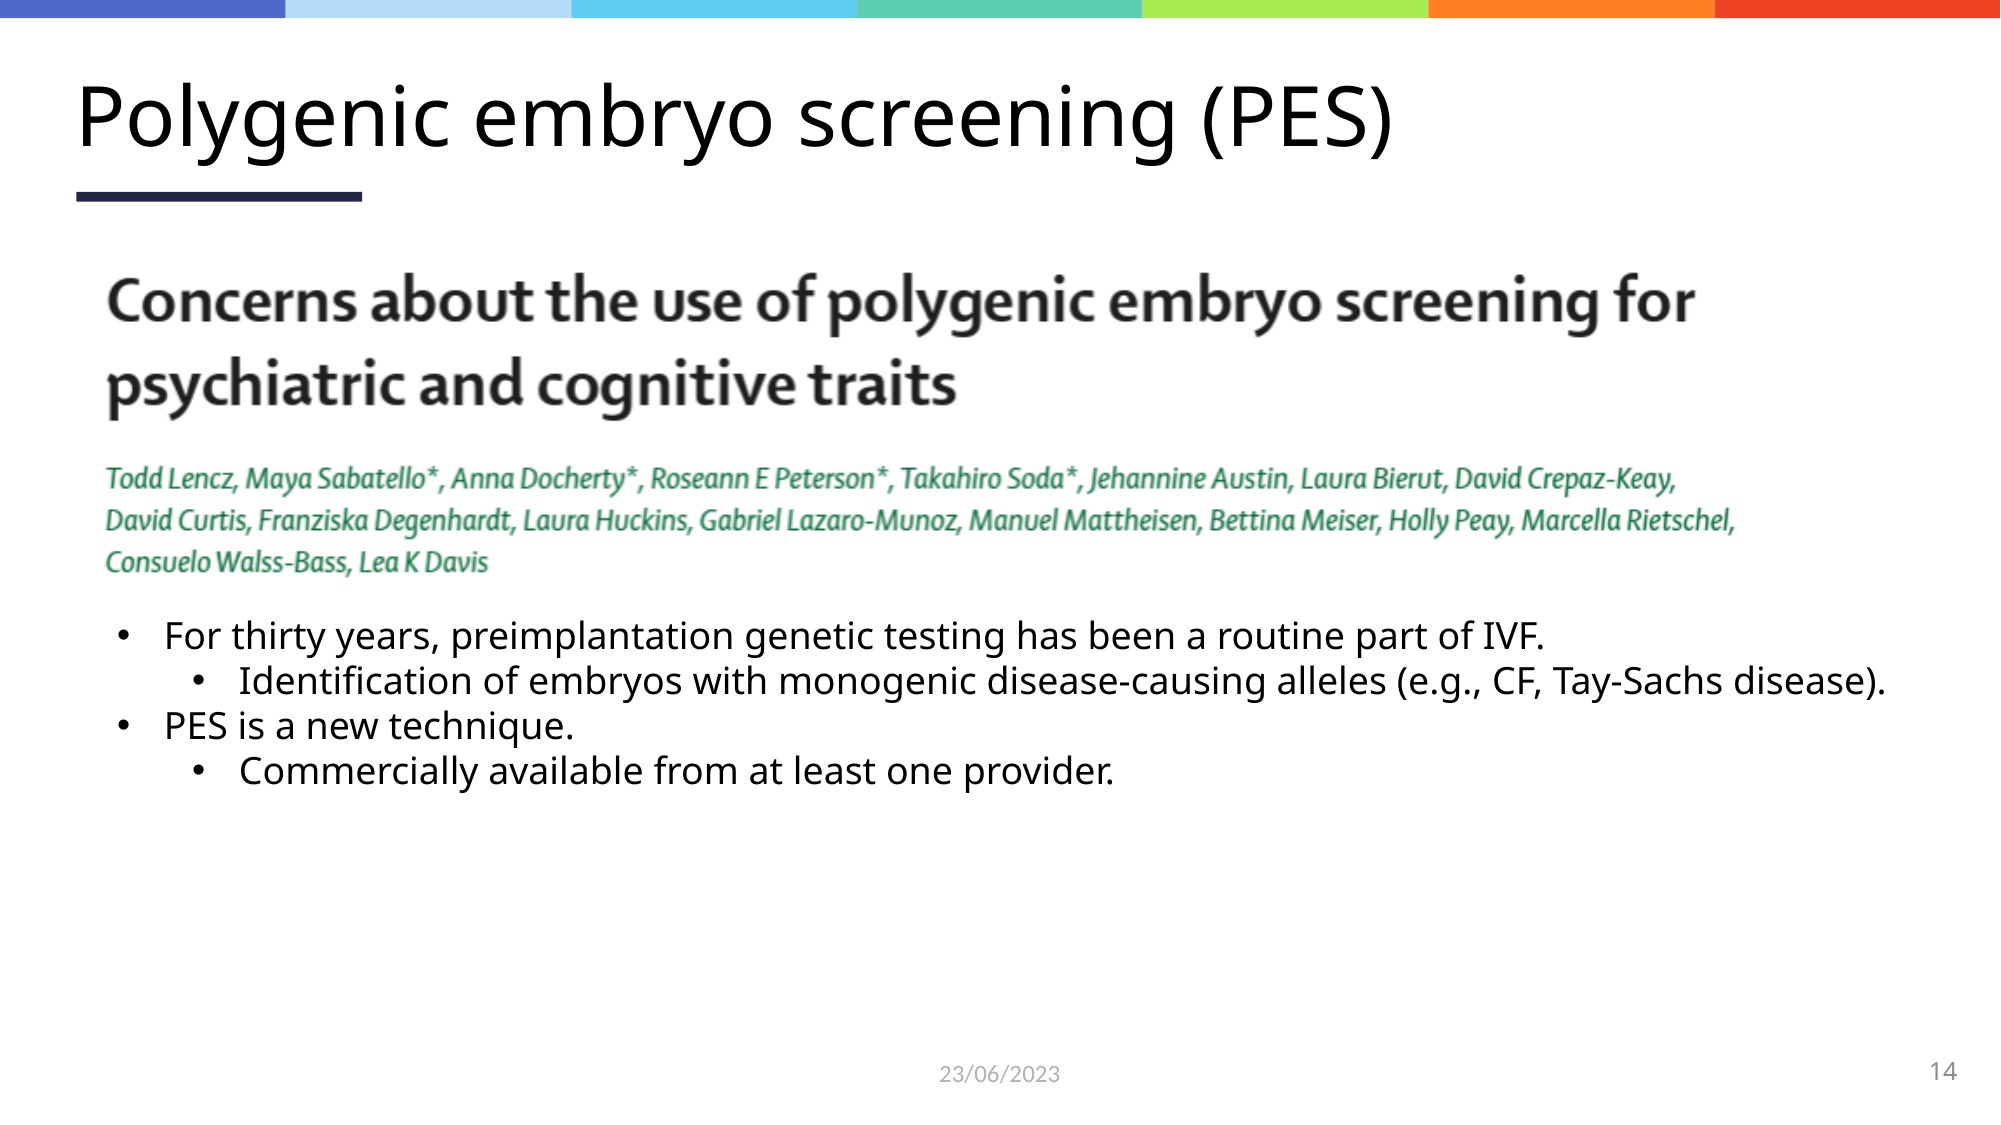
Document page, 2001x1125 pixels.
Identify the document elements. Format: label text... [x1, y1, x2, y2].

title Polygenic embryo screening (PES) [60, 62, 1938, 178]
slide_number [774, 1042, 1225, 1103]
text_box For thirty years, preimplantation genetic testing has been a routine part of IVF. Identification of embryos with monogenic disease-causing alleles (e.g., CF, Tay-Sachs disease). PES is a new technique. Commercially available from at least one provider. [102, 604, 1905, 800]
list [80, 221, 1786, 616]
slide_number 14 [1904, 1042, 1973, 1103]
